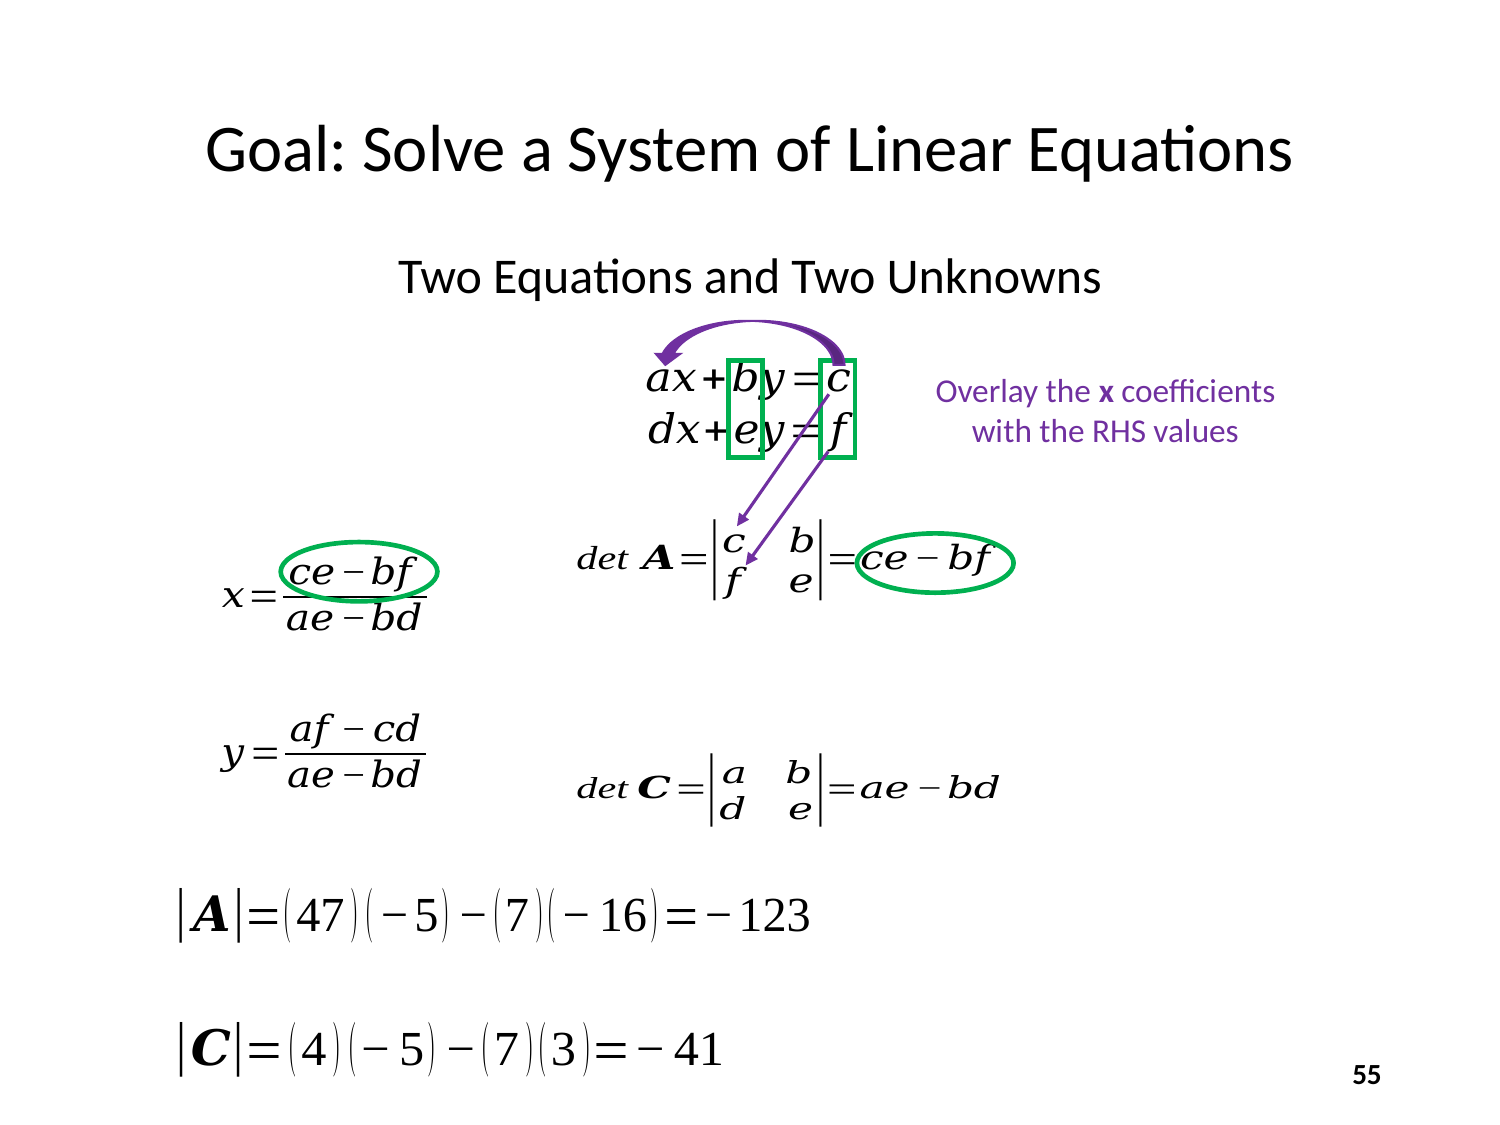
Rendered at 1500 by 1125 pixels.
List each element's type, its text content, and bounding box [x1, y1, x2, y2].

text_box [645, 356, 855, 453]
title Goal: Solve a System of Linear Equations [103, 59, 1397, 241]
text_box [727, 453, 737, 459]
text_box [745, 451, 829, 566]
text_box [855, 532, 1015, 594]
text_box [219, 552, 429, 797]
text_box [298, 541, 421, 552]
text_box [429, 557, 439, 587]
text_box Overlay the x coefficients with the RHS values [913, 361, 1298, 457]
text_box Two Equations and Two Unknowns [346, 236, 1154, 311]
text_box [737, 394, 829, 527]
text_box [829, 360, 856, 459]
text_box [653, 319, 844, 356]
slide_number 55 [1059, 1042, 1397, 1103]
